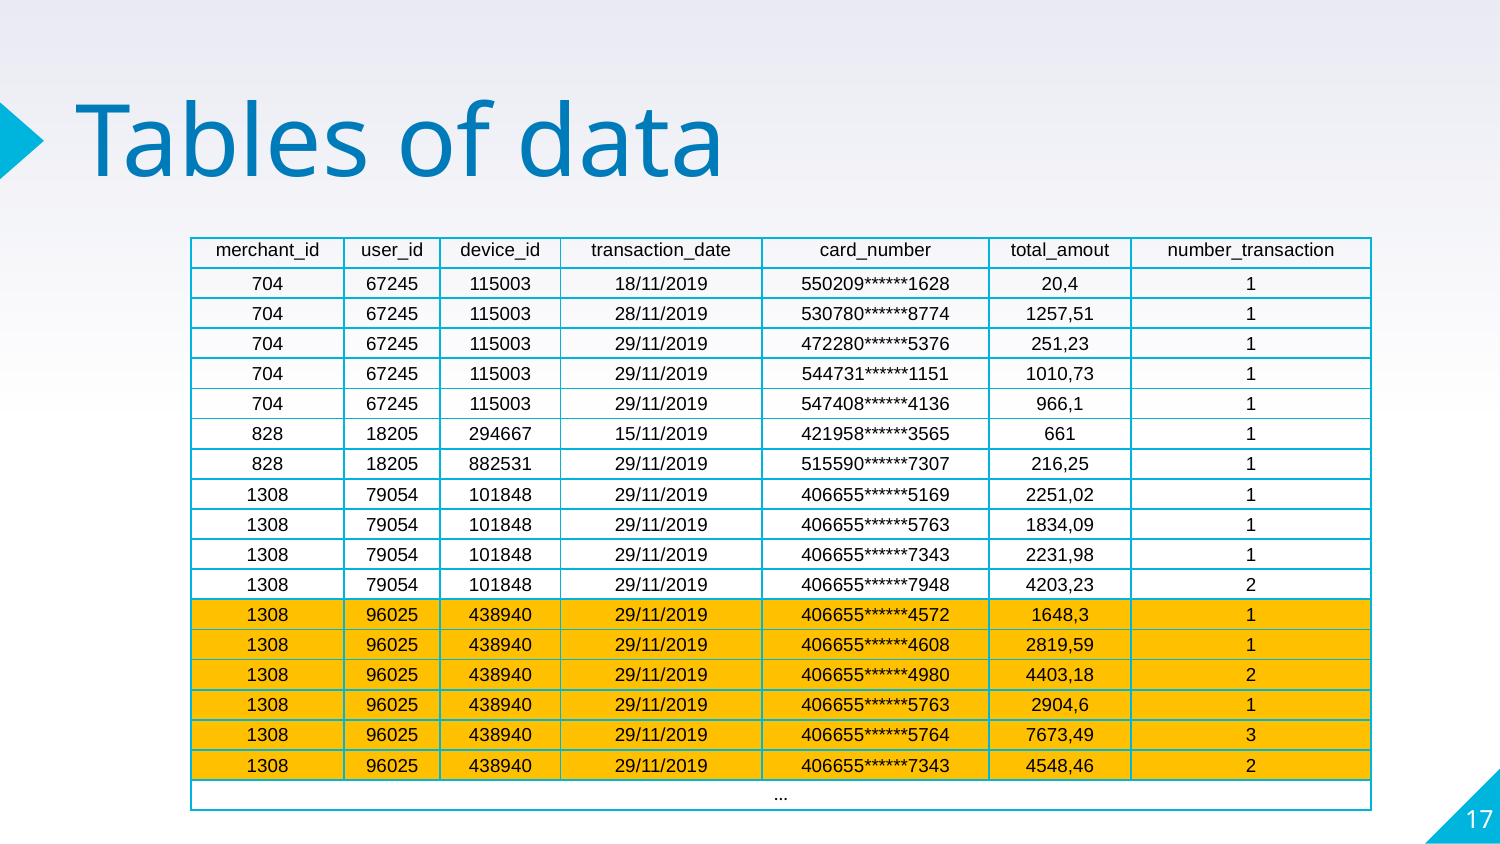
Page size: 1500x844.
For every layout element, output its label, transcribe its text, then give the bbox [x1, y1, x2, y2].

table_header device_id [441, 239, 560, 267]
title Tables of data [75, 99, 1001, 277]
table_cell 421958******3565 [763, 419, 988, 448]
table_cell 438940 [441, 691, 560, 719]
table_cell 1648,3 [990, 600, 1130, 629]
table_cell 96025 [345, 721, 439, 749]
table_cell 828 [192, 450, 343, 478]
table_cell 67245 [345, 329, 439, 357]
table_cell 406655******5763 [763, 510, 988, 538]
table_cell 882531 [441, 450, 560, 478]
table_cell 1 [1132, 630, 1370, 659]
table_cell 251,23 [990, 329, 1130, 357]
table_cell 406655******5763 [763, 691, 988, 719]
table_cell 1308 [192, 721, 343, 749]
table_cell 29/11/2019 [561, 751, 761, 779]
table_header user_id [345, 239, 439, 267]
table_cell 29/11/2019 [561, 359, 761, 388]
table_cell 96025 [345, 751, 439, 779]
table_cell 438940 [441, 751, 560, 779]
table_cell 29/11/2019 [561, 540, 761, 568]
table_cell 1308 [192, 480, 343, 508]
table_cell 101848 [441, 540, 560, 568]
table_cell 4548,46 [990, 751, 1130, 779]
table_cell 96025 [345, 630, 439, 659]
table_cell 406655******5764 [763, 721, 988, 749]
table_header number_transaction [1132, 239, 1370, 267]
table_cell 515590******7307 [763, 450, 988, 478]
table_cell 438940 [441, 600, 560, 629]
table_cell 79054 [345, 540, 439, 568]
table_cell 4203,23 [990, 570, 1130, 598]
table_cell 29/11/2019 [561, 691, 761, 719]
table_cell 15/11/2019 [561, 419, 761, 448]
table_cell 472280******5376 [763, 329, 988, 357]
table_cell 438940 [441, 721, 560, 749]
table_cell 530780******8774 [763, 299, 988, 327]
table_cell 7673,49 [990, 721, 1130, 749]
table_cell 115003 [441, 299, 560, 327]
table_cell 29/11/2019 [561, 329, 761, 357]
table_header total_amout [990, 239, 1130, 267]
table_cell 1257,51 [990, 299, 1130, 327]
table_cell 115003 [441, 269, 560, 297]
table_cell 1308 [192, 600, 343, 629]
table_cell 101848 [441, 480, 560, 508]
table_cell 1 [1132, 540, 1370, 568]
table_cell 18205 [345, 450, 439, 478]
table_cell 101848 [441, 510, 560, 538]
table_cell 1 [1132, 510, 1370, 538]
table_cell 79054 [345, 480, 439, 508]
table_cell 2 [1132, 660, 1370, 689]
table_cell 1308 [192, 630, 343, 659]
table_cell 2 [1132, 570, 1370, 598]
table_cell 547408******4136 [763, 389, 988, 418]
table_cell 1 [1132, 691, 1370, 719]
table_cell 29/11/2019 [561, 660, 761, 689]
table_cell 79054 [345, 570, 439, 598]
table_cell 1308 [192, 540, 343, 568]
table_cell 966,1 [990, 389, 1130, 418]
table_cell 544731******1151 [763, 359, 988, 388]
table_cell 1010,73 [990, 359, 1130, 388]
table_cell 406655******7948 [763, 570, 988, 598]
table_cell 18205 [345, 419, 439, 448]
table_cell 406655******7343 [763, 751, 988, 779]
table_cell 1 [1132, 450, 1370, 478]
table_cell 704 [192, 299, 343, 327]
table_cell 1 [1132, 419, 1370, 448]
table_cell 2 [1132, 751, 1370, 779]
table_cell 2904,6 [990, 691, 1130, 719]
table_cell 29/11/2019 [561, 570, 761, 598]
table_cell 1 [1132, 299, 1370, 327]
table_cell 115003 [441, 329, 560, 357]
table_cell 828 [192, 419, 343, 448]
table_cell 550209******1628 [763, 269, 988, 297]
slide_number 17 [1418, 760, 1494, 838]
table_cell ... [192, 781, 1370, 809]
table_cell 2251,02 [990, 480, 1130, 508]
table_cell 704 [192, 329, 343, 357]
table_cell 1 [1132, 329, 1370, 357]
table_cell 67245 [345, 389, 439, 418]
table_cell 1308 [192, 570, 343, 598]
table_cell 406655******7343 [763, 540, 988, 568]
table_cell 67245 [345, 359, 439, 388]
table_header card_number [763, 239, 988, 267]
table_cell 1 [1132, 600, 1370, 629]
table_cell 438940 [441, 660, 560, 689]
table_cell 29/11/2019 [561, 510, 761, 538]
table_cell 79054 [345, 510, 439, 538]
table_cell 406655******4608 [763, 630, 988, 659]
table_cell 96025 [345, 600, 439, 629]
table_cell 29/11/2019 [561, 600, 761, 629]
table_cell 1308 [192, 510, 343, 538]
table_cell 438940 [441, 630, 560, 659]
table_cell 1308 [192, 691, 343, 719]
table_cell 1308 [192, 660, 343, 689]
table_cell 1308 [192, 751, 343, 779]
table_cell 1 [1132, 480, 1370, 508]
table_cell 67245 [345, 269, 439, 297]
table_cell 18/11/2019 [561, 269, 761, 297]
table_cell 406655******4980 [763, 660, 988, 689]
table_cell 406655******4572 [763, 600, 988, 629]
table_cell 704 [192, 269, 343, 297]
table_cell 1 [1132, 359, 1370, 388]
table_cell 101848 [441, 570, 560, 598]
table_cell 29/11/2019 [561, 480, 761, 508]
table_cell 29/11/2019 [561, 389, 761, 418]
table_cell 2819,59 [990, 630, 1130, 659]
table_cell 1 [1132, 389, 1370, 418]
table_cell 3 [1132, 721, 1370, 749]
table_header merchant_id [192, 239, 343, 267]
table_cell 67245 [345, 299, 439, 327]
table_cell 28/11/2019 [561, 299, 761, 327]
table_cell 96025 [345, 691, 439, 719]
table_cell 2231,98 [990, 540, 1130, 568]
table_cell 294667 [441, 419, 560, 448]
table_header transaction_date [561, 239, 761, 267]
table_cell 406655******5169 [763, 480, 988, 508]
table_cell 20,4 [990, 269, 1130, 297]
table_cell 1834,09 [990, 510, 1130, 538]
table_cell 4403,18 [990, 660, 1130, 689]
table_cell 29/11/2019 [561, 721, 761, 749]
table_cell 661 [990, 419, 1130, 448]
table_cell 96025 [345, 660, 439, 689]
table_cell 115003 [441, 359, 560, 388]
table_cell 1 [1132, 269, 1370, 297]
table_cell 115003 [441, 389, 560, 418]
table_cell 704 [192, 389, 343, 418]
table_cell 29/11/2019 [561, 630, 761, 659]
table_cell 29/11/2019 [561, 450, 761, 478]
table_cell 216,25 [990, 450, 1130, 478]
table_cell 704 [192, 359, 343, 388]
